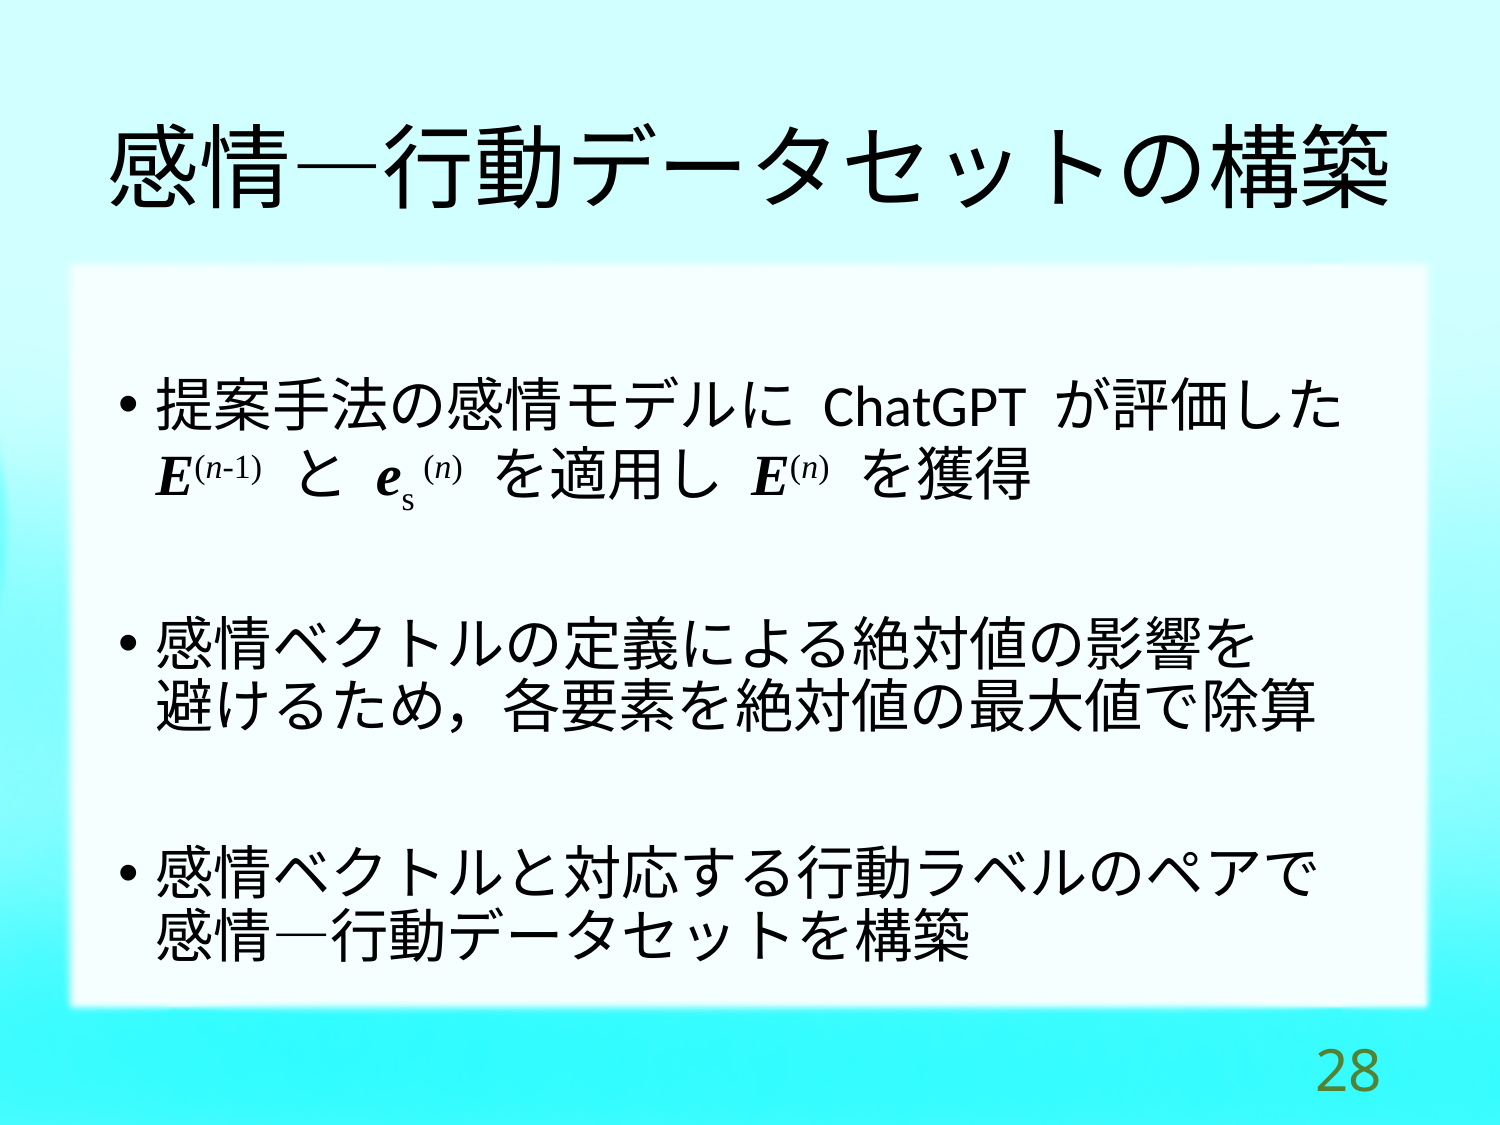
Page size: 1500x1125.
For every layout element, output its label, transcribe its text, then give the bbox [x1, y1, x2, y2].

slide_number 27 [1242, 1042, 1397, 1103]
picture [0, 0, 1500, 1125]
list 提案手法の感情モデルに ChatGPT が評価した E(n-1) と es (n) を適用し E(n) を獲得 感情ベクトルの定義による絶対値の影響を 避けるため，各要素を絶対値の最大値で除算 感情ベクトルと対応する行動ラベルのペアで 感情―行動データセットを構築 [103, 368, 1397, 980]
title 感情―行動データセットの構築 [91, 63, 1409, 281]
